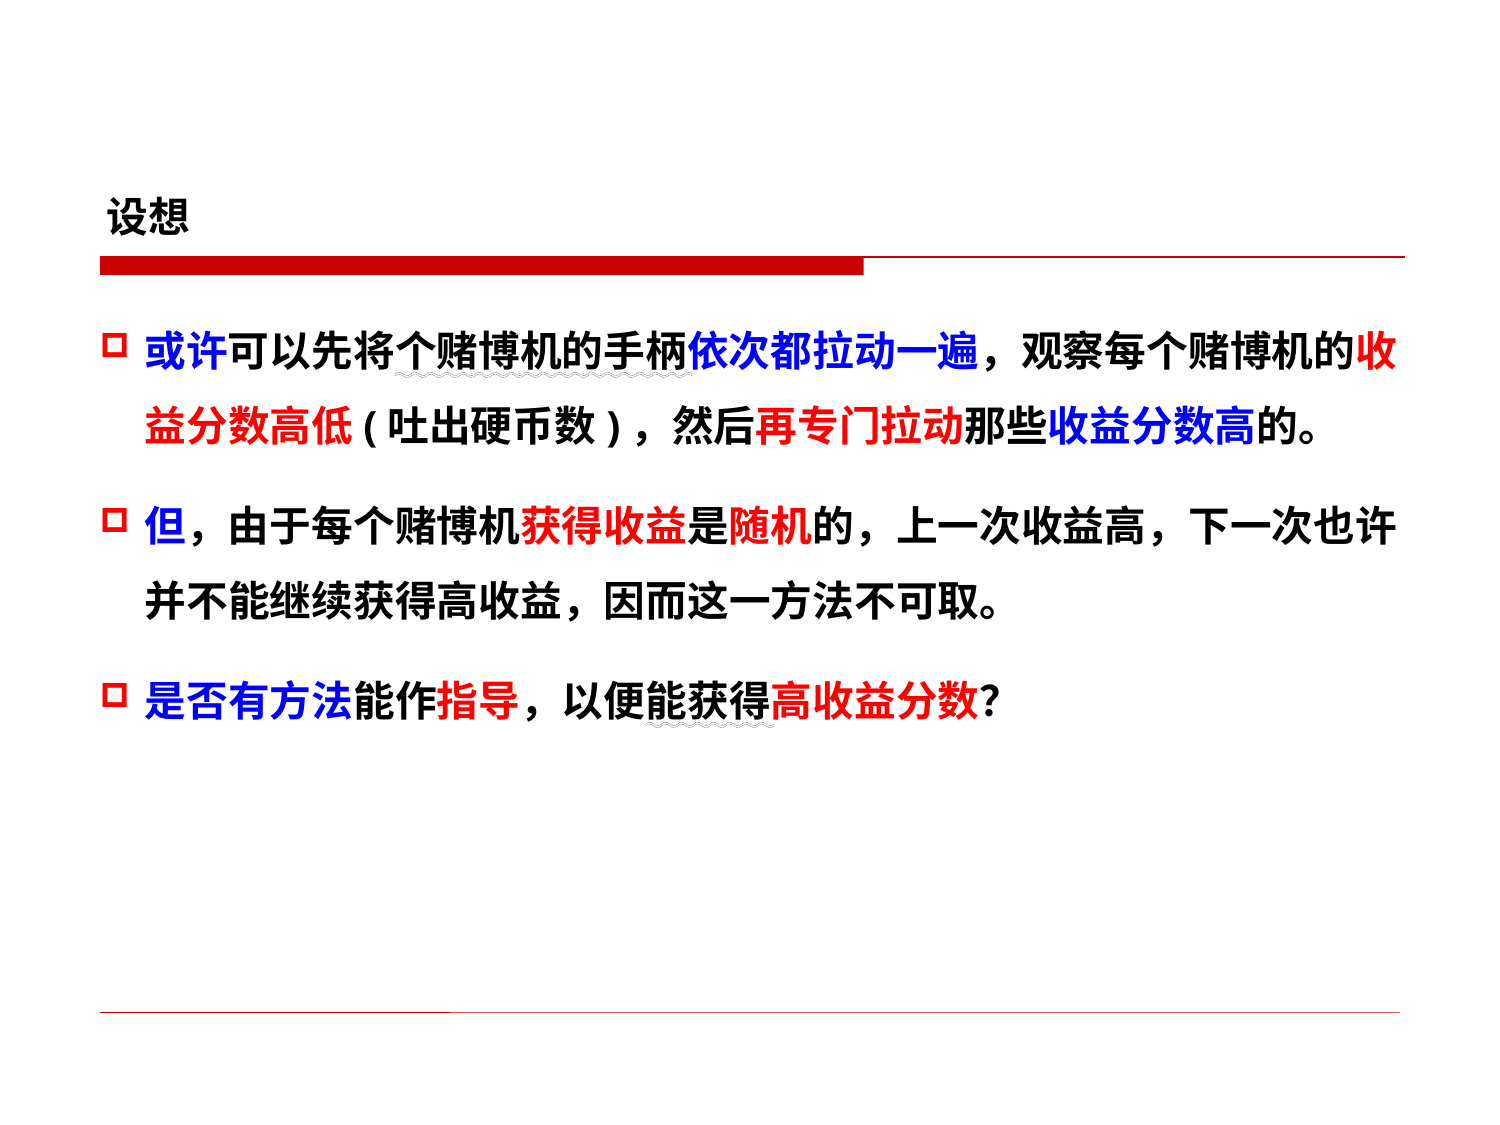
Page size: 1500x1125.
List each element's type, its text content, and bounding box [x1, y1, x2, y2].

text_box 设想 [106, 190, 210, 241]
